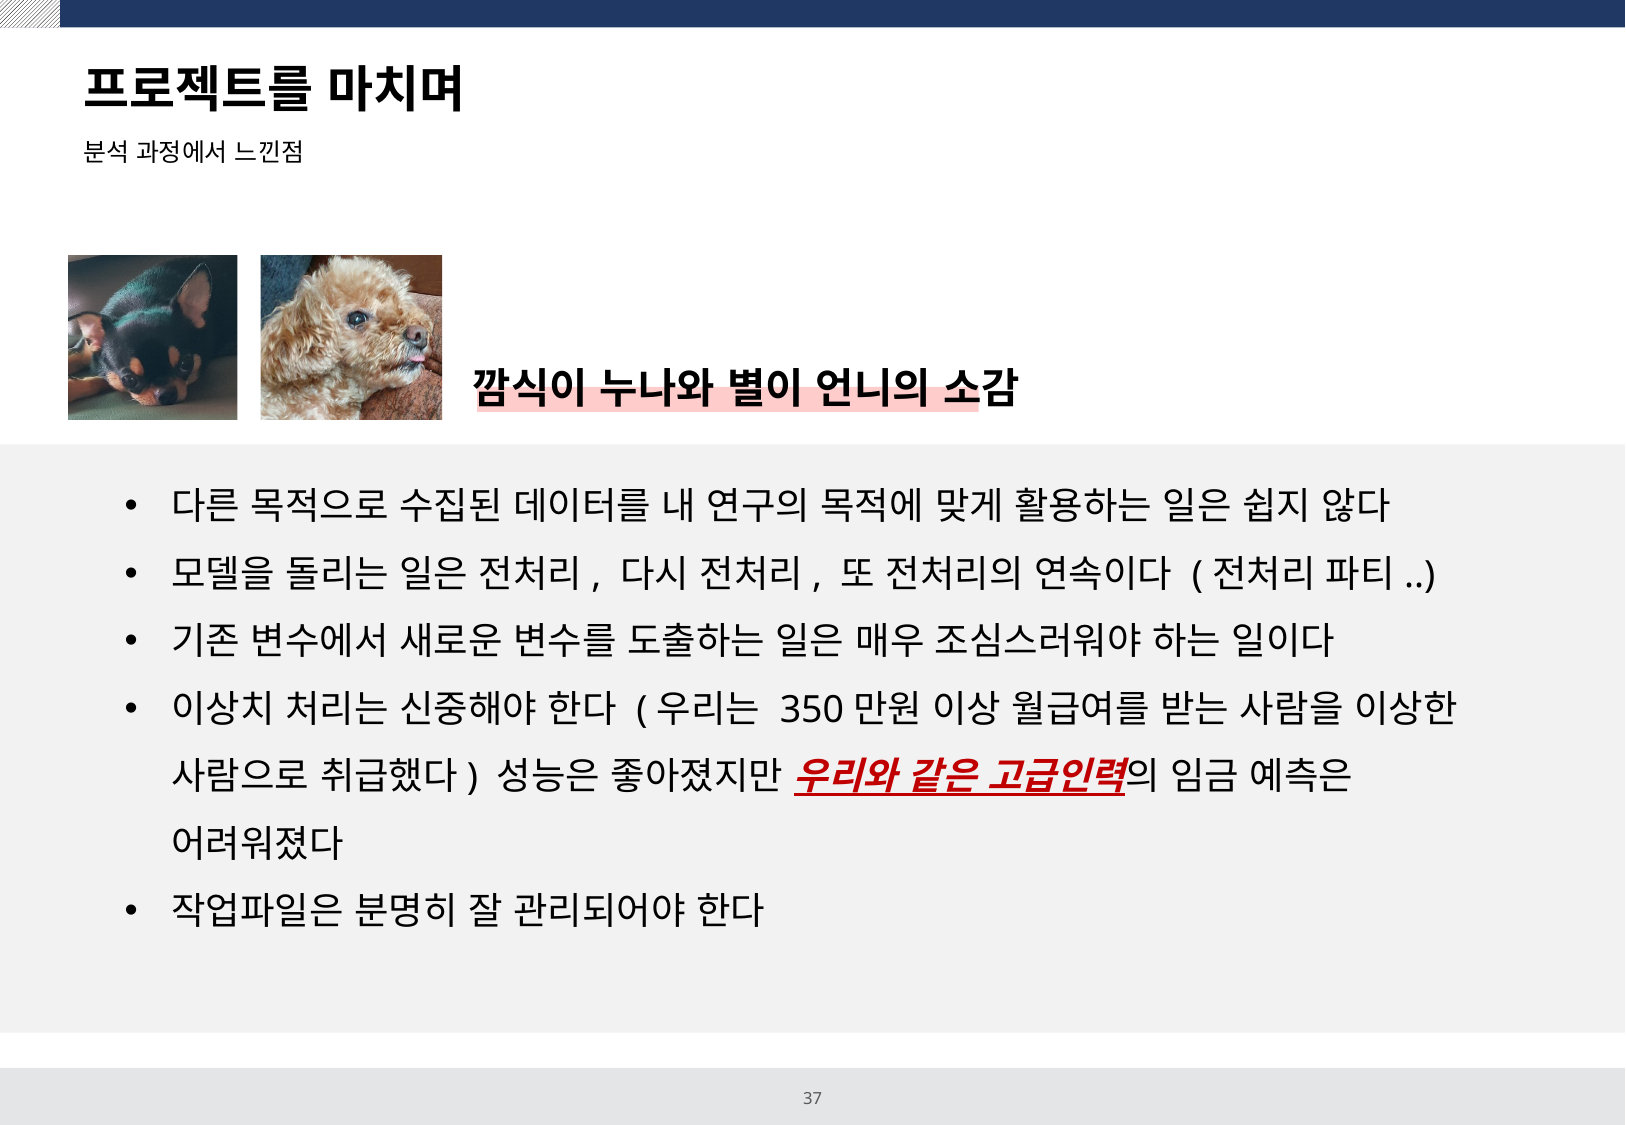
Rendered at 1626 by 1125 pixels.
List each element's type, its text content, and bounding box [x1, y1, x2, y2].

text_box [68, 255, 443, 420]
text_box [457, 354, 1264, 420]
text_box 다른 목적으로 수집된 데이터를 내 연구의 목적에 맞게 활용하는 일은 쉽지 않다 모델을 돌리는 일은 전처리, 다시 전처리, 또 전처리의 연속이다 (전처리 파티..) 기존 변수에서 새로운 변수를 도출하는 일은 매우 조심스러워야 하는 일이다 이상치 처리는 신중해야 한다 (우리는 350만원 이상 월급여를 받는 사람을 이상한 사람으로 취급했다) 성능은 좋아졌지만 우리와 같은 고급인력의 임금 예측은 어려워졌다 작업파일은 분명히 잘 관리되어야 한다 [109, 452, 1518, 1075]
title 프로젝트를 마치며 [68, 44, 1569, 137]
text_box [0, 443, 1625, 1034]
list 분석 과정에서 느낀점 [68, 137, 1569, 256]
